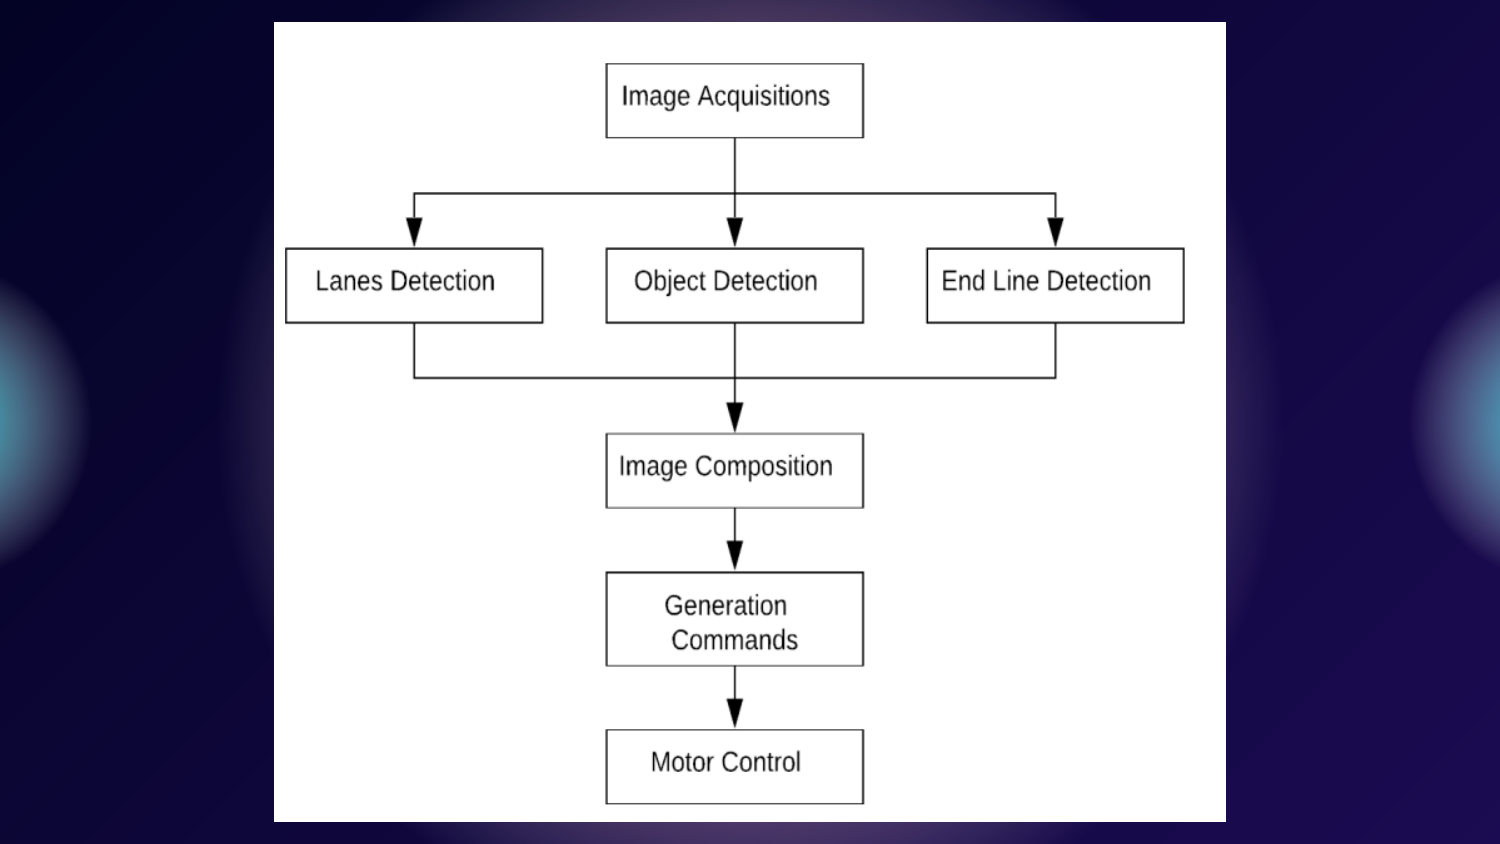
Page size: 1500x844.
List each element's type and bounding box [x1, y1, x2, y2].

picture [274, 22, 1226, 822]
